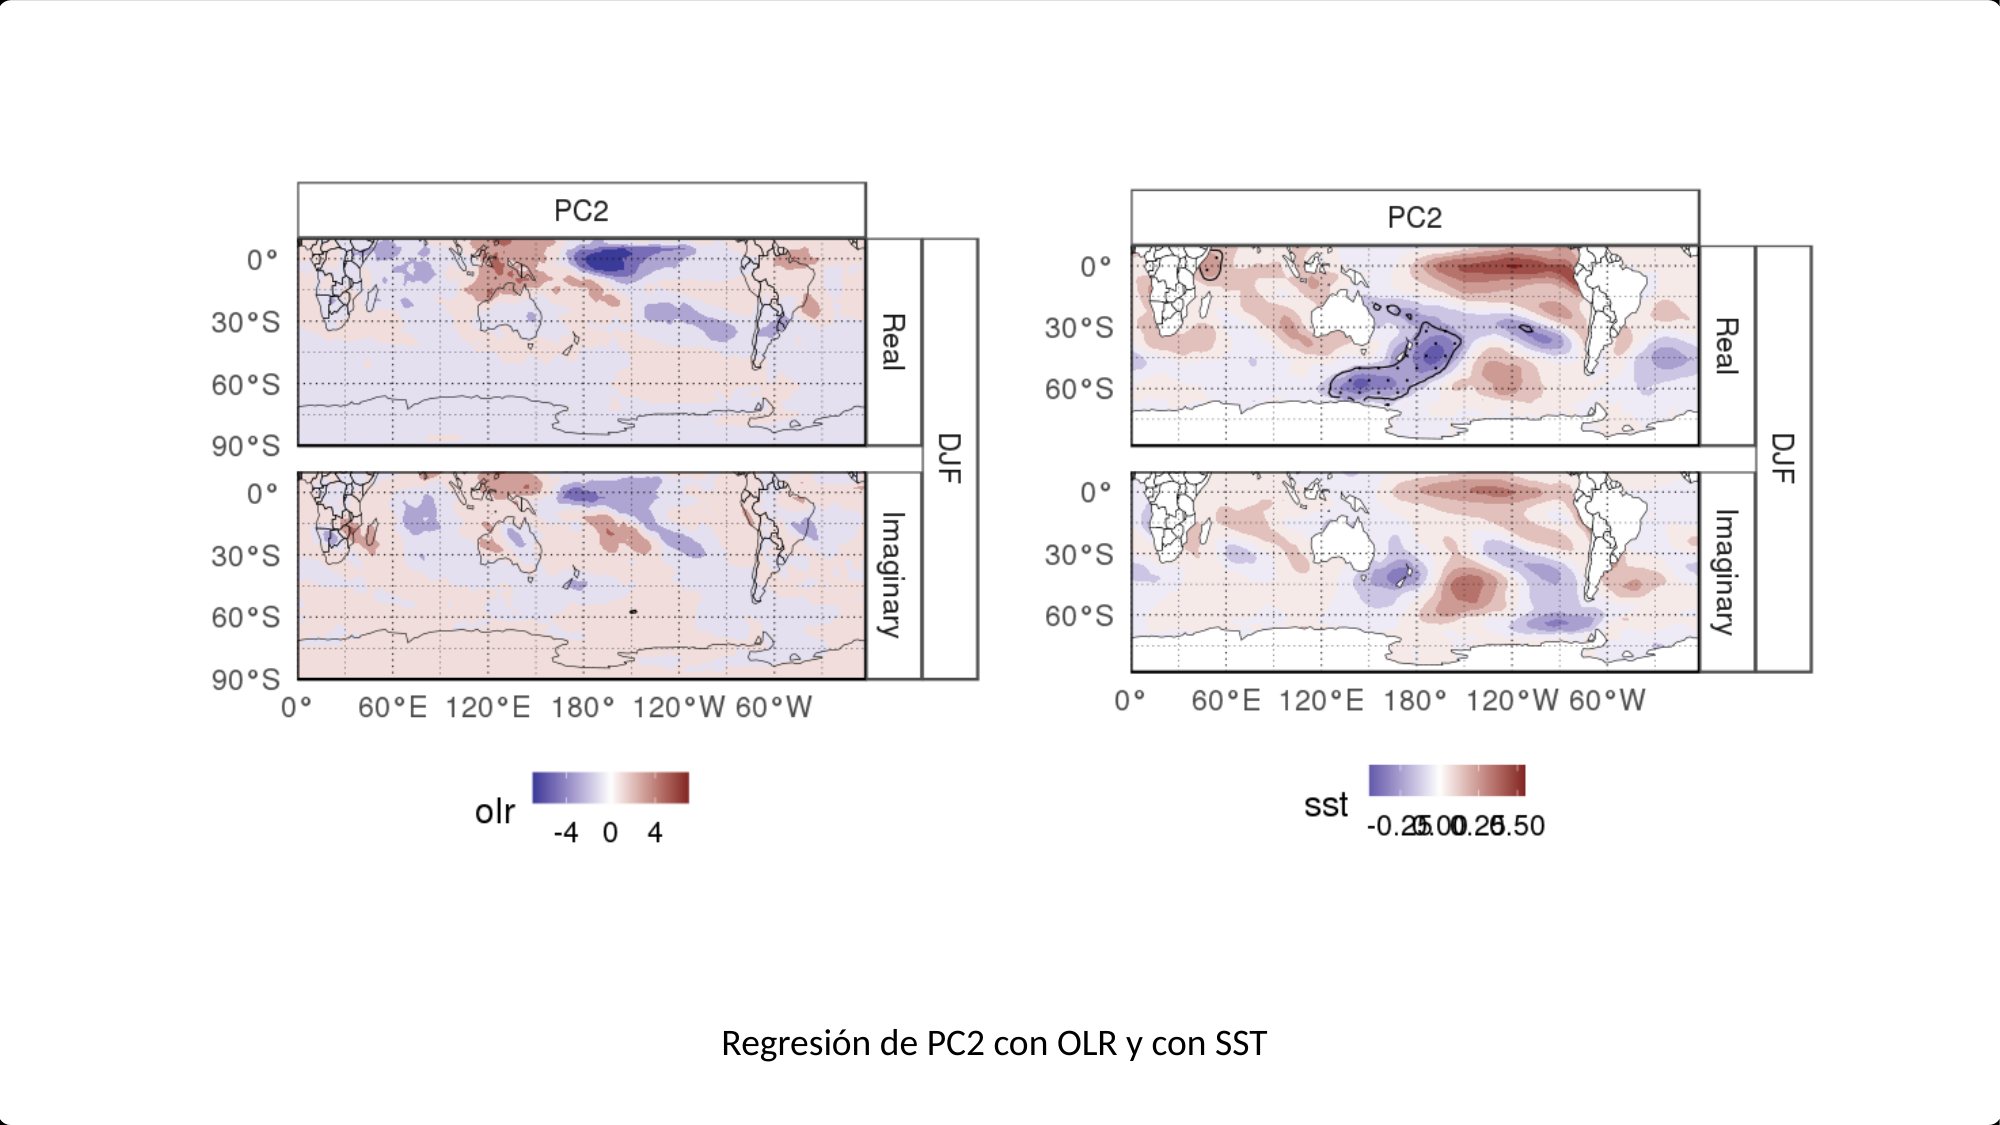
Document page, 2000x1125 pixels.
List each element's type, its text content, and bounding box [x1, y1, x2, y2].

text_box Regresión de PC2 con OLR y con SST [29, 1010, 1961, 1094]
picture [160, 20, 1827, 1011]
